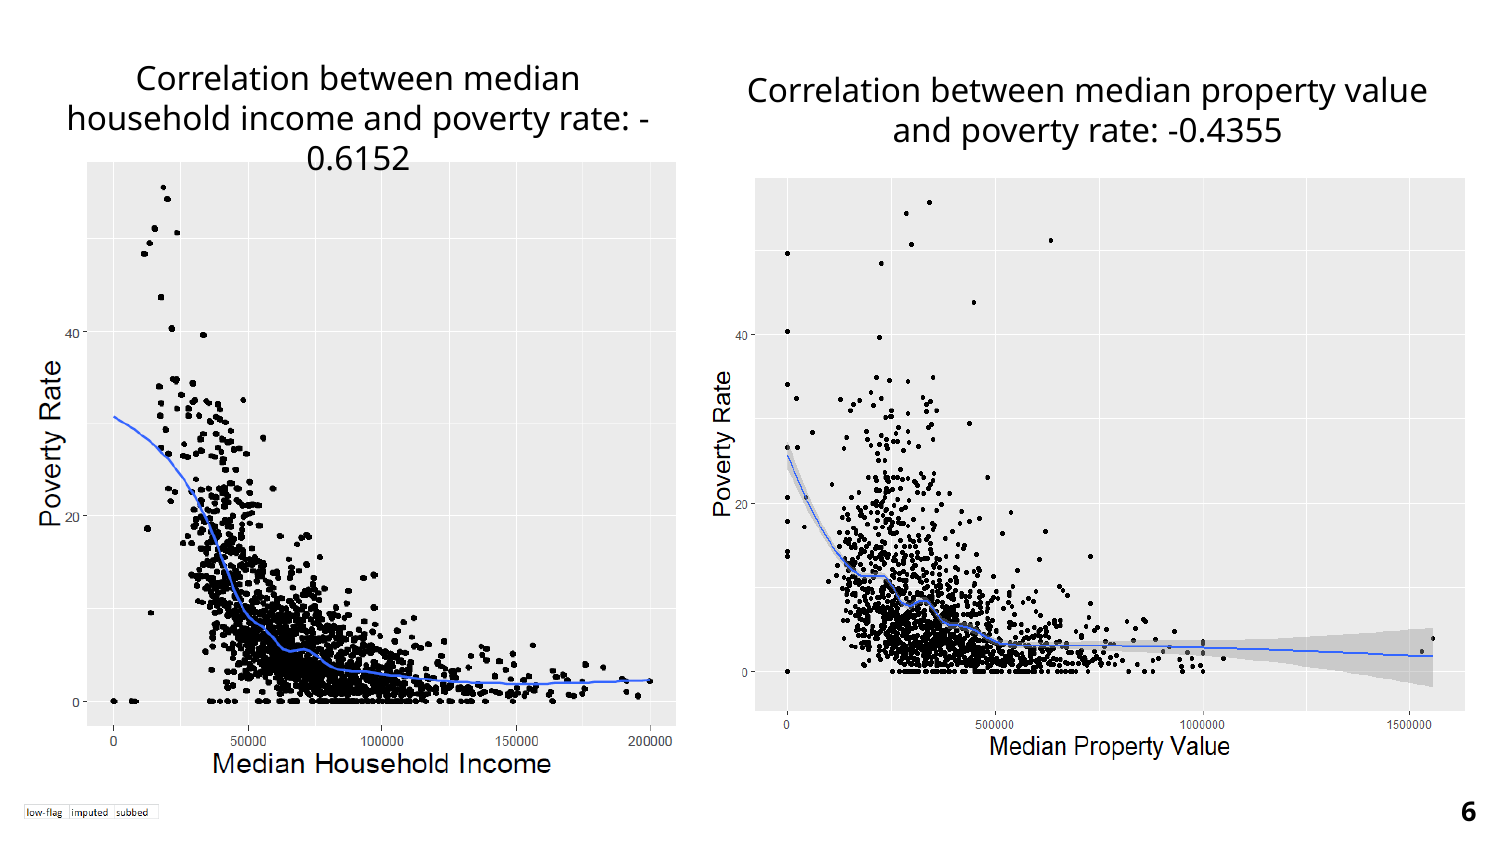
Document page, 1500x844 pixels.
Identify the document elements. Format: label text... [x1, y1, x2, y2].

slide_number 6 [1401, 779, 1492, 844]
text_box Correlation between median property value and poverty rate: -0.4355 [704, 54, 1471, 168]
picture [27, 155, 685, 780]
picture [24, 803, 160, 819]
text_box Correlation between median household income and poverty rate: -0.6152 [40, 42, 677, 153]
picture [704, 171, 1472, 764]
